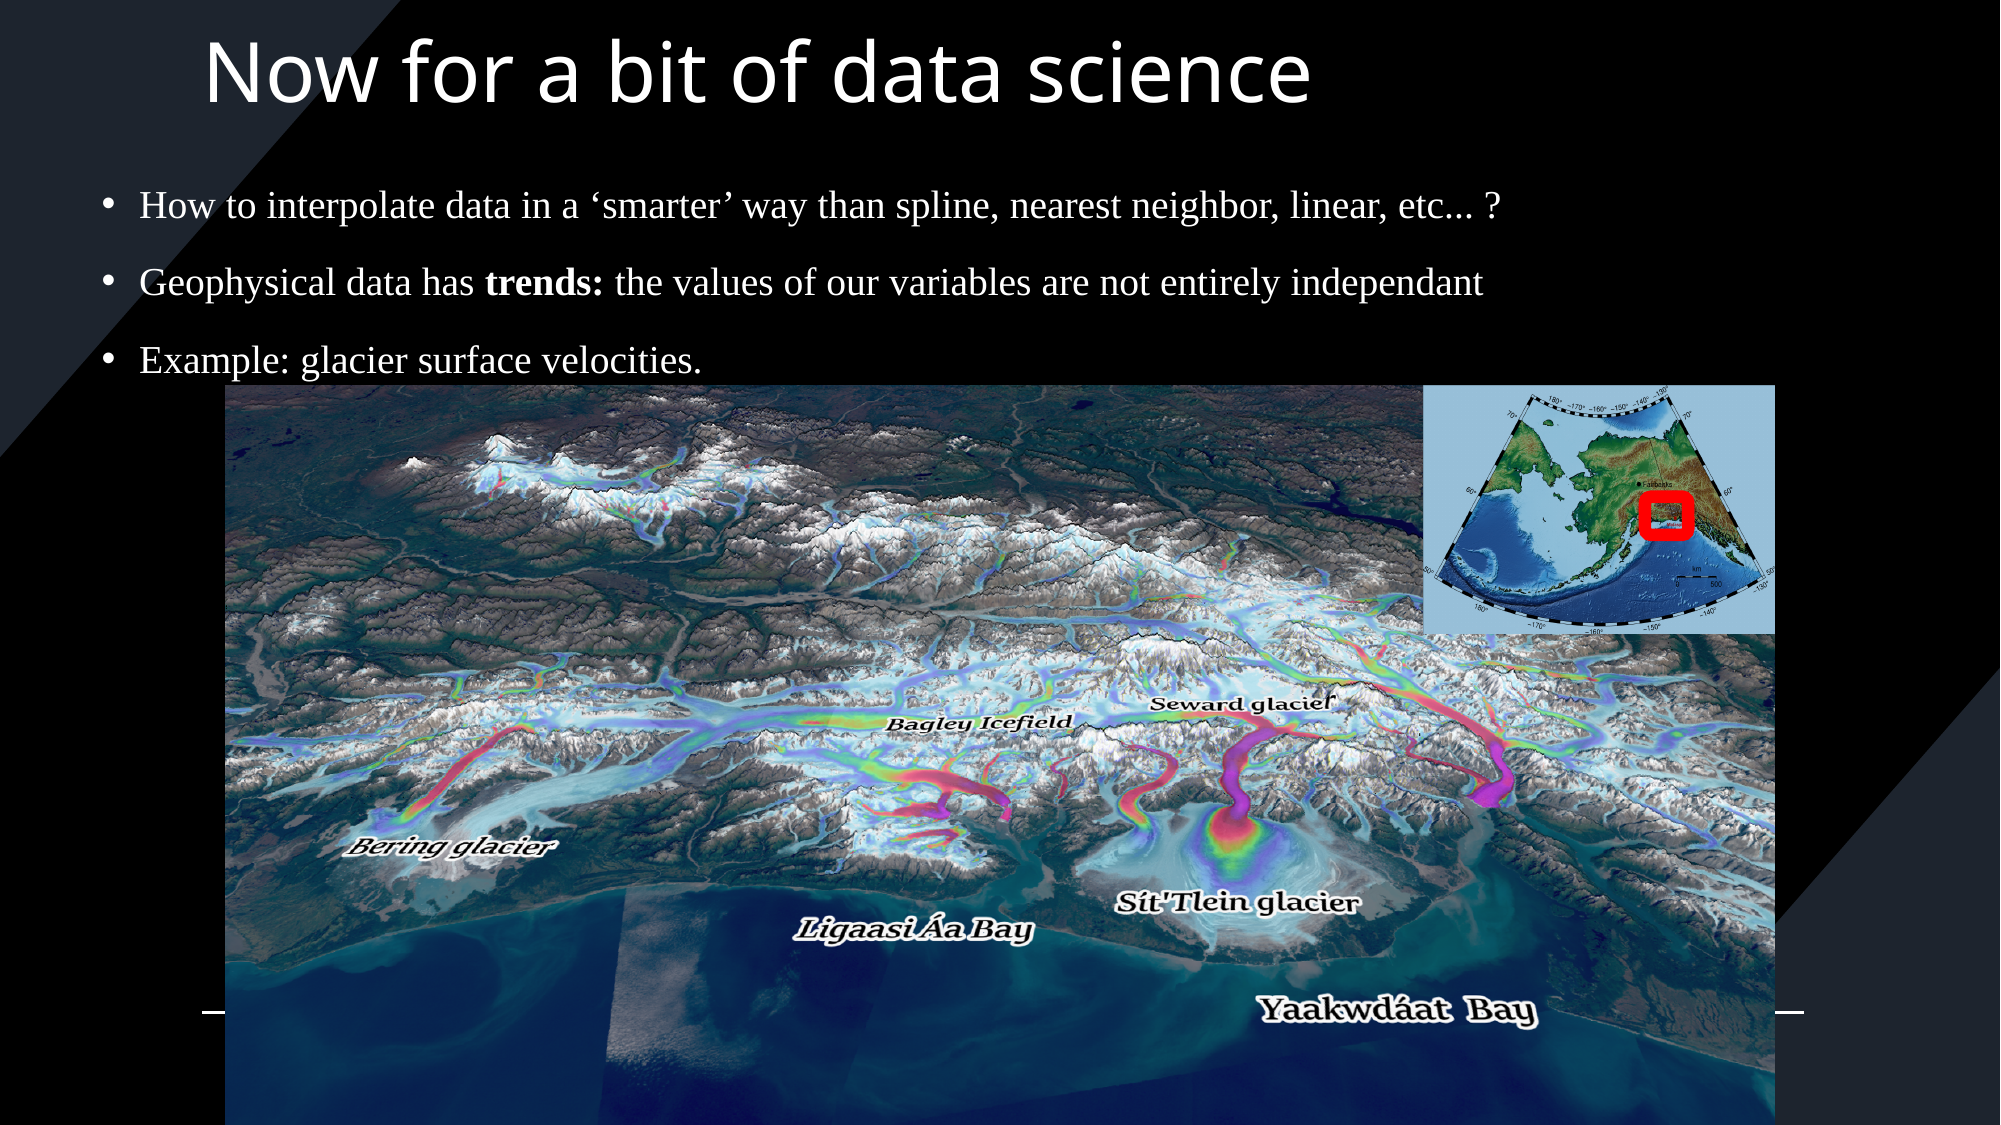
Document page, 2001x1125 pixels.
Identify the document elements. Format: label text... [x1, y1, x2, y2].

list How to interpolate data in a ‘smarter’ way than spline, nearest neighbor, linear, etc... ? Geophysical data has trends: the values of our variables are not entirely independant Example: glacier surface velocities. [86, 161, 1917, 862]
picture [225, 385, 1775, 1125]
title Now for a bit of data science [187, 0, 1813, 161]
picture [1764, 1082, 1775, 1110]
